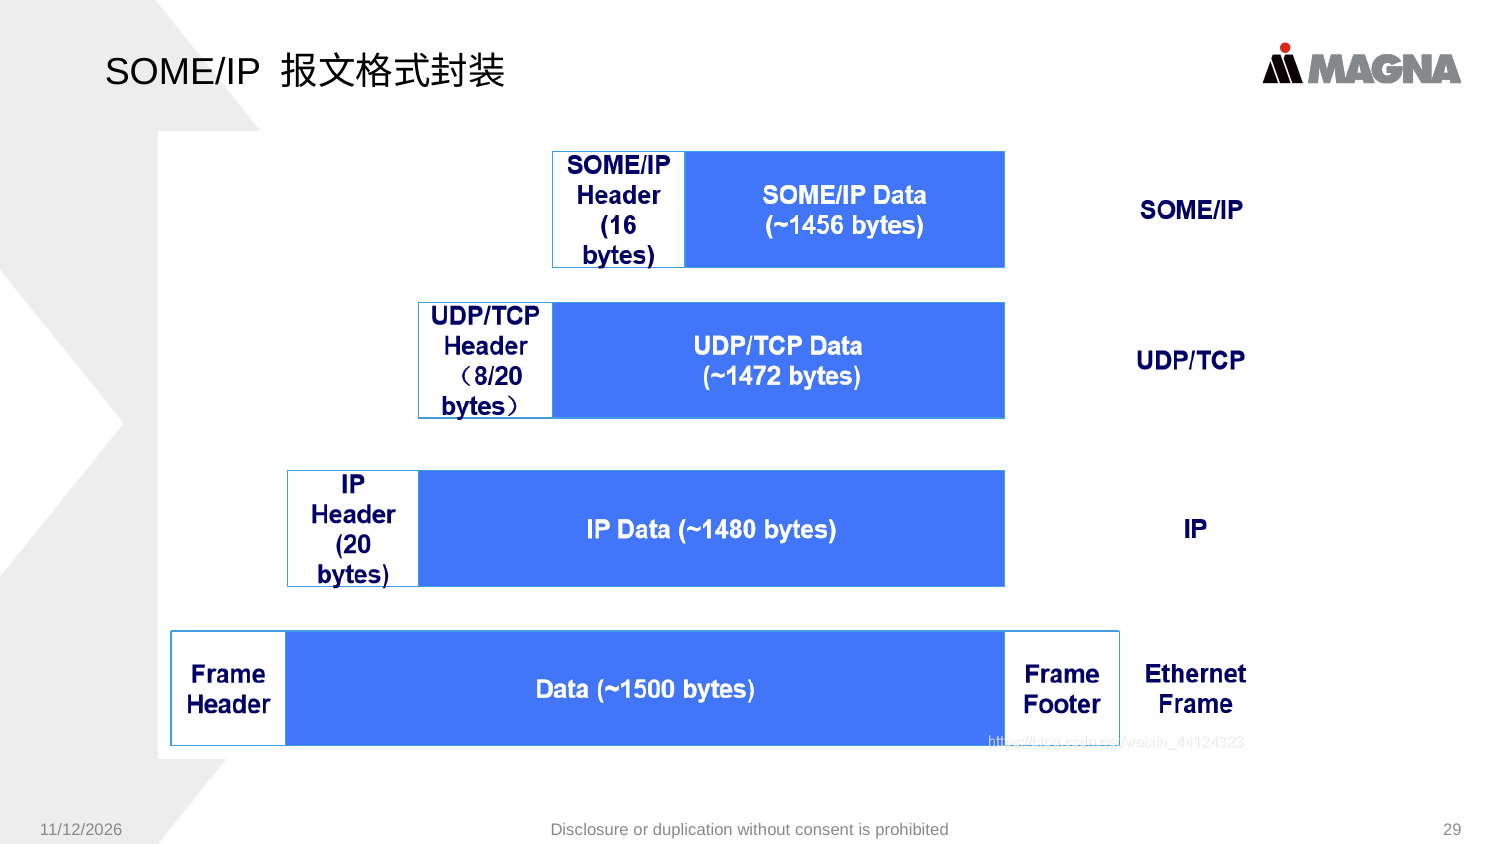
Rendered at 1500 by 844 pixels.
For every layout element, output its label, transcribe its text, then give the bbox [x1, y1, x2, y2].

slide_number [24, 817, 250, 841]
slide_number 29 [1251, 817, 1477, 841]
picture [158, 131, 1252, 760]
footer Disclosure or duplication without consent is prohibited [262, 817, 1238, 841]
picture [1260, 40, 1464, 86]
text_box SOME/IP 报文格式封装 [90, 39, 1010, 99]
